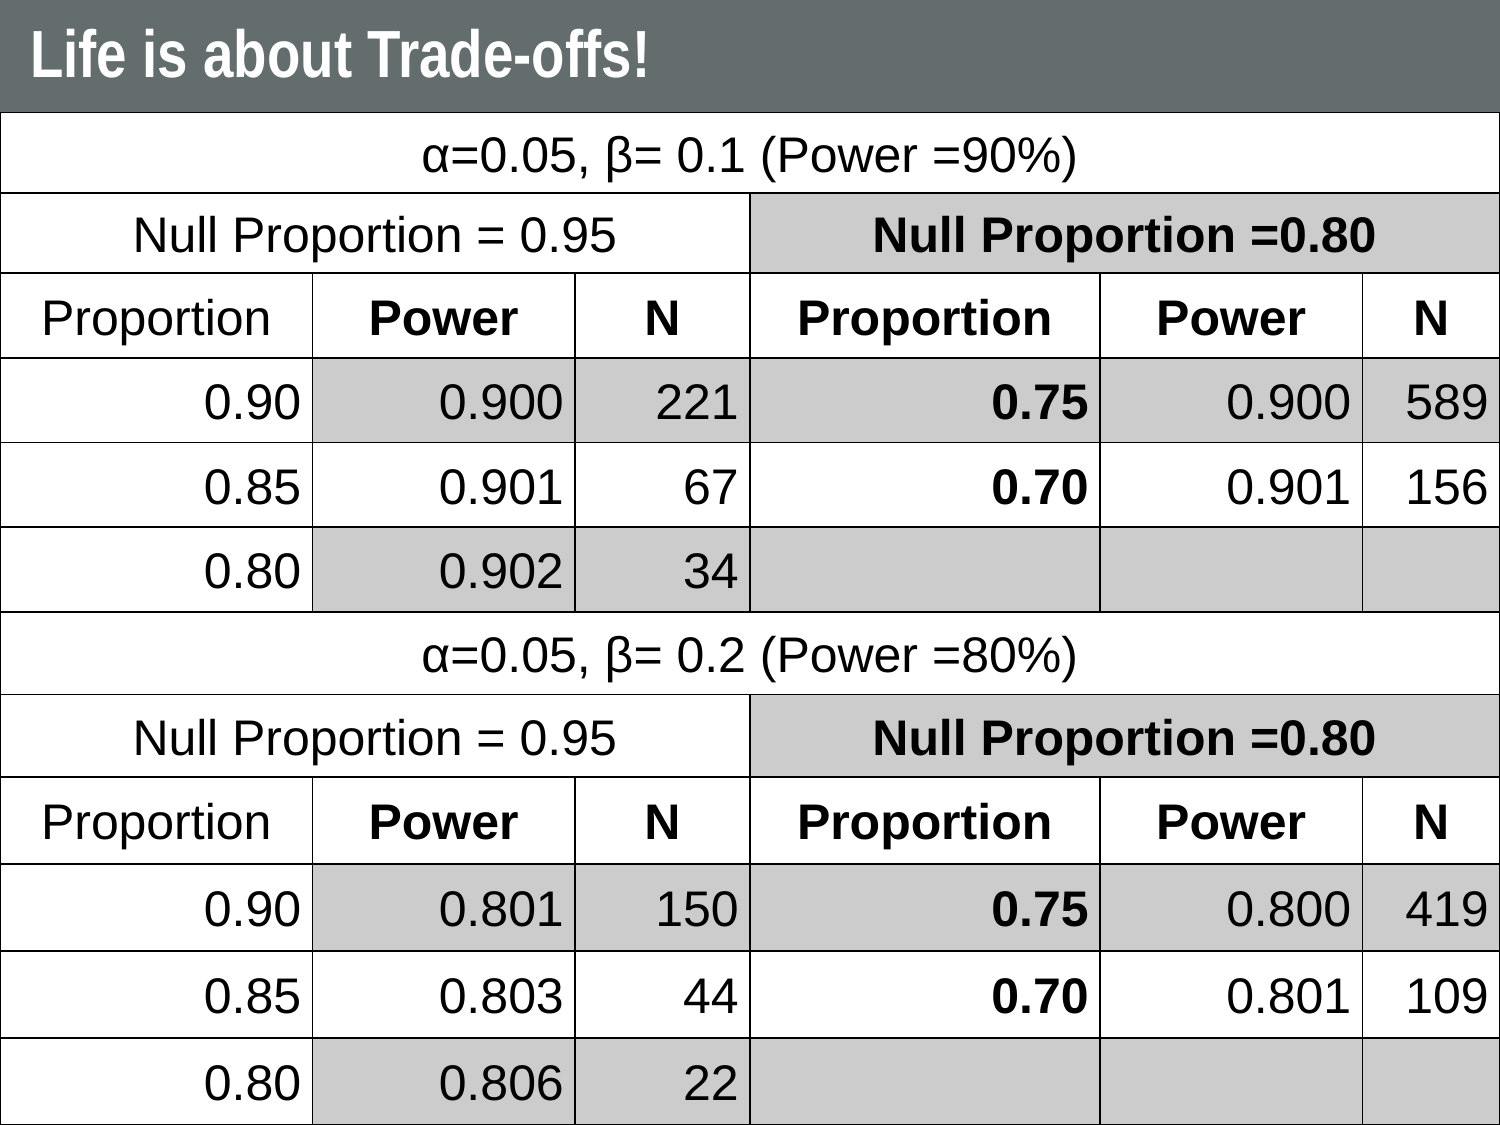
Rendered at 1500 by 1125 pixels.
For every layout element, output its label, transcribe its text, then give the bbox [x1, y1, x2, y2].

table_cell 0.806 [313, 1039, 574, 1124]
table_cell [1101, 528, 1362, 611]
table_cell 0.900 [1101, 359, 1362, 442]
table_cell Proportion [1, 778, 312, 863]
table_cell 0.70 [751, 952, 1099, 1037]
table_cell 0.70 [751, 443, 1099, 526]
table_cell 589 [1363, 359, 1499, 442]
table_cell 0.902 [313, 528, 574, 611]
table_cell [1363, 528, 1499, 611]
table_cell 221 [576, 359, 749, 442]
table_cell Null Proportion = 0.95 [1, 695, 749, 776]
table_cell 0.901 [313, 443, 574, 526]
table_cell 44 [576, 952, 749, 1037]
table_cell 156 [1363, 443, 1499, 526]
table_cell [751, 528, 1099, 611]
table_cell Null Proportion = 0.95 [1, 194, 749, 272]
table_cell 0.900 [313, 359, 574, 442]
table_cell 0.901 [1101, 443, 1362, 526]
table_cell Power [1101, 778, 1362, 863]
table_cell 0.80 [1, 528, 312, 611]
table_cell Power [313, 778, 574, 863]
table_cell Null Proportion =0.80 [751, 695, 1499, 776]
table_cell 0.85 [1, 952, 312, 1037]
table_cell Power [313, 274, 574, 357]
table_cell [1101, 1039, 1362, 1124]
table_cell 0.801 [1101, 952, 1362, 1037]
table_cell Proportion [751, 778, 1099, 863]
table_cell 0.90 [1, 359, 312, 442]
table_cell N [576, 274, 749, 357]
table_cell 0.75 [751, 359, 1099, 442]
table_cell 0.90 [1, 865, 312, 950]
table_cell N [1363, 274, 1499, 357]
table_cell 0.803 [313, 952, 574, 1037]
table_cell 67 [576, 443, 749, 526]
table_header α=0.05, β= 0.2 (Power =80%) [1, 613, 1499, 694]
table_cell N [576, 778, 749, 863]
table_cell 109 [1363, 952, 1499, 1037]
table_cell 419 [1363, 865, 1499, 950]
table_cell 34 [576, 528, 749, 611]
table_cell [751, 1039, 1099, 1124]
table_cell 0.801 [313, 865, 574, 950]
title Life is about Trade-offs! [0, 0, 1500, 112]
table_cell 22 [576, 1039, 749, 1124]
table_cell 0.80 [1, 1039, 312, 1124]
table_cell 0.85 [1, 443, 312, 526]
table_cell [1363, 1039, 1499, 1124]
table_cell Proportion [1, 274, 312, 357]
table_header α=0.05, β= 0.1 (Power =90%) [1, 113, 1499, 192]
table_cell 0.800 [1101, 865, 1362, 950]
table_cell 150 [576, 865, 749, 950]
table_cell Null Proportion =0.80 [751, 194, 1499, 272]
table_cell Power [1101, 274, 1362, 357]
table_cell N [1363, 778, 1499, 863]
table_cell 0.75 [751, 865, 1099, 950]
table_cell Proportion [751, 274, 1099, 357]
